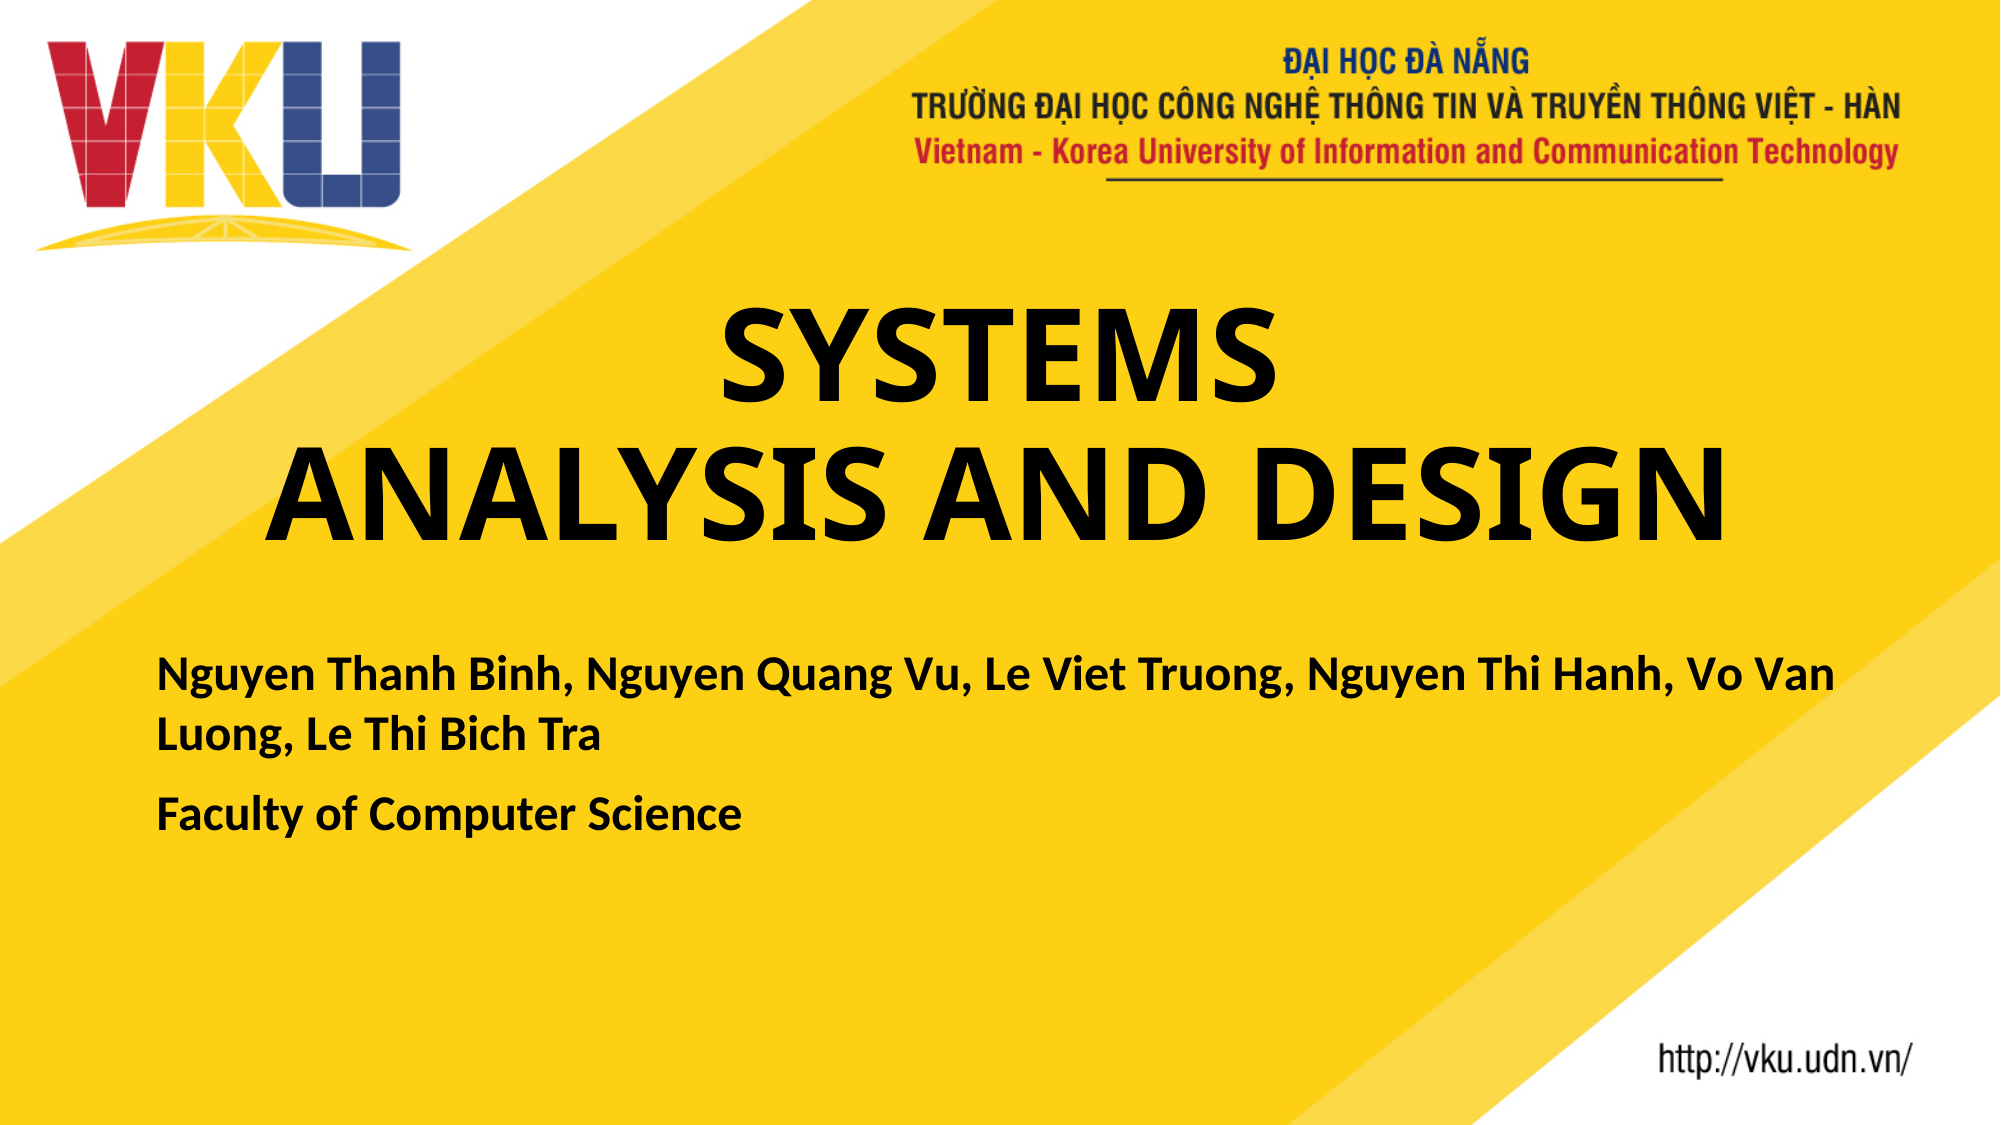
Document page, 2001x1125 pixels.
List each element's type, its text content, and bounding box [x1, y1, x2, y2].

title SYSTEMS ANALYSIS AND DESIGN [249, 184, 1750, 576]
picture [0, 0, 2001, 1125]
text_box Nguyen Thanh Binh, Nguyen Quang Vu, Le Viet Truong, Nguyen Thi Hanh, Vo Van Luong, Le Thi Bich Tra Faculty of Computer Science [141, 632, 1861, 905]
